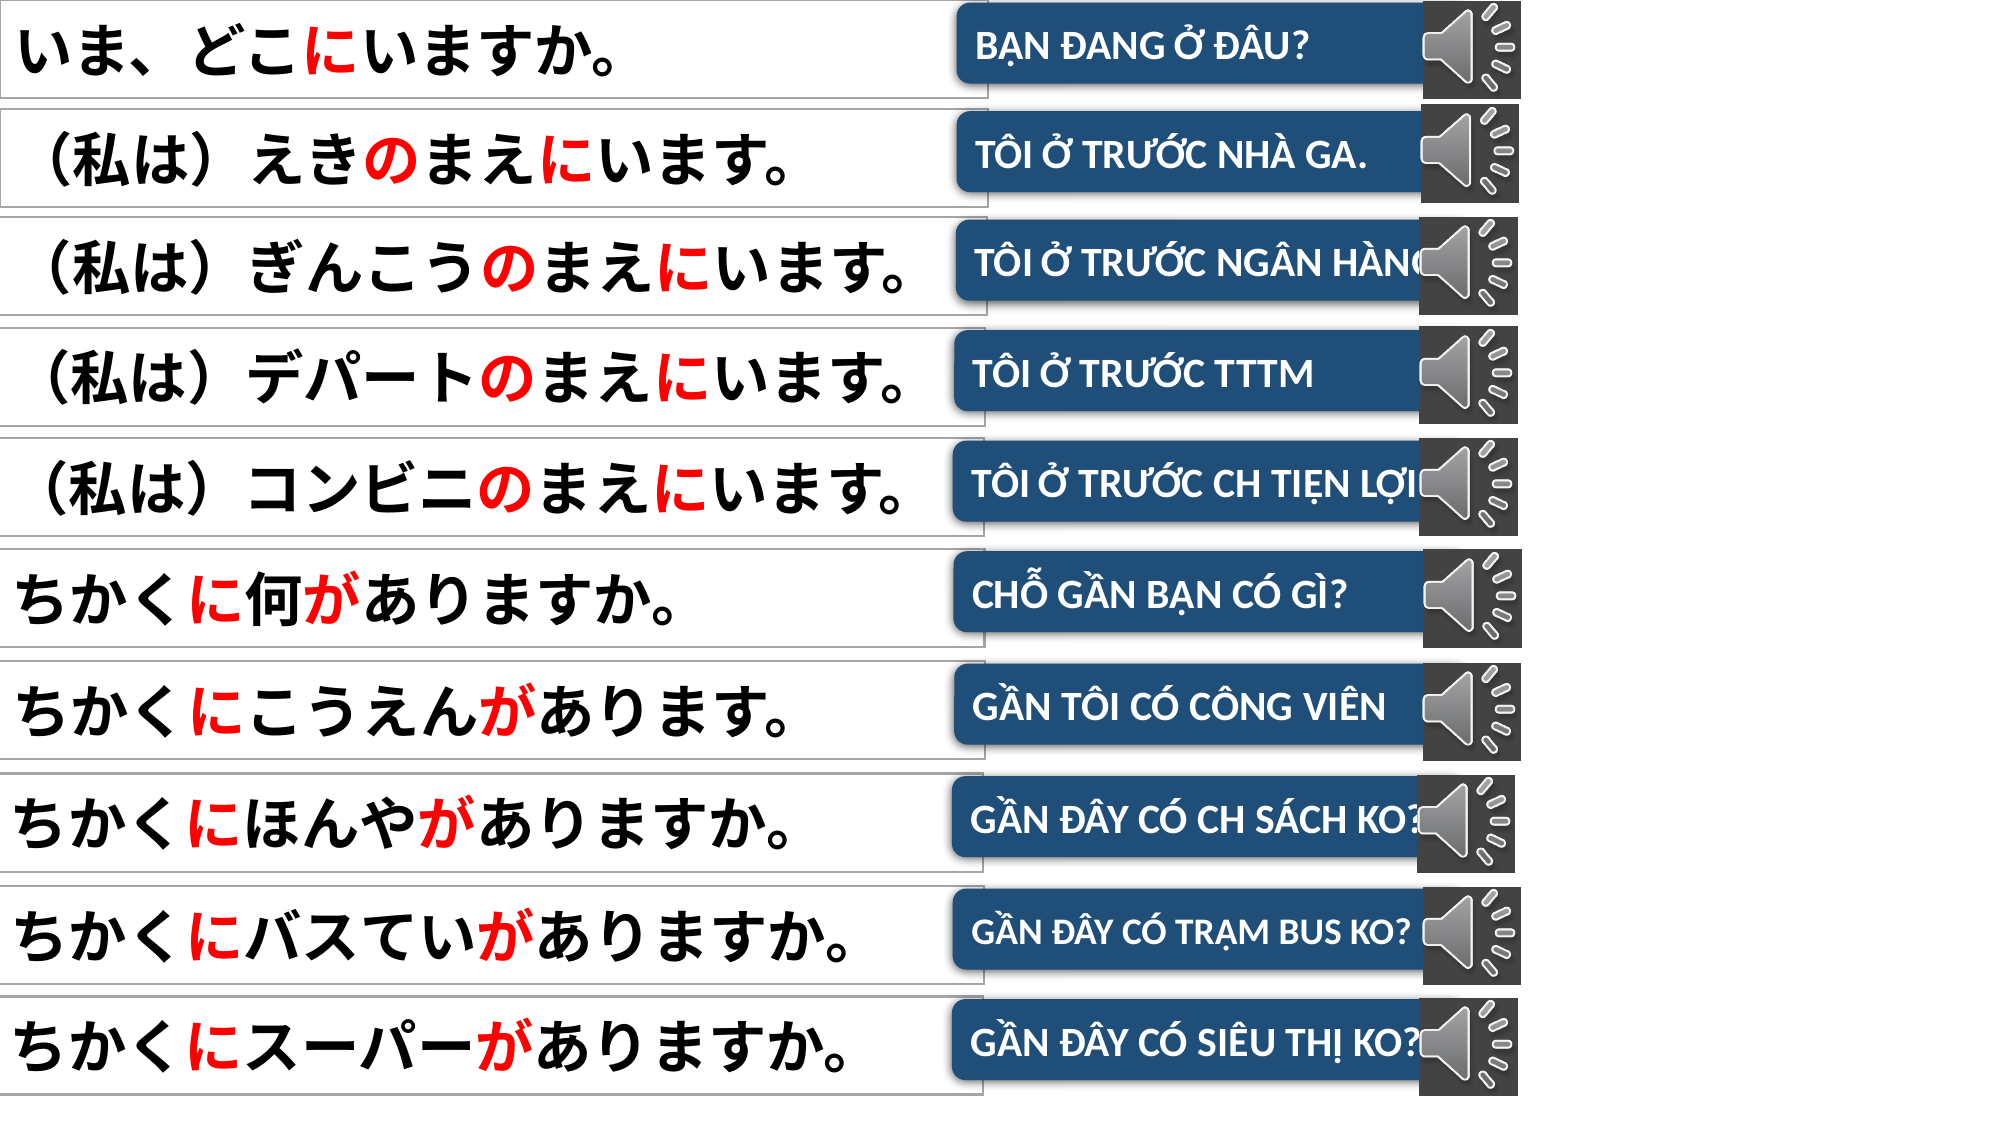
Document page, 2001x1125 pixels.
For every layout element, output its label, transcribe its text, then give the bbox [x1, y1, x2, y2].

text_box BẠN ĐANG Ở ĐÂU? [956, 2, 1421, 84]
text_box ちかくにこうえんがあります。 [0, 660, 986, 760]
picture [1421, 885, 1522, 986]
text_box TÔI Ở TRƯỚC TTTM [954, 330, 1418, 412]
text_box GẦN ĐÂY CÓ CH SÁCH KO? [951, 776, 1416, 858]
picture [1421, 0, 1522, 100]
text_box ちかくにバスていがありますか。 [0, 885, 985, 985]
text_box （私は）コンビニのまえにいます。 [0, 437, 985, 537]
text_box ちかくにスーパーがありますか。 [0, 995, 984, 1096]
text_box TÔI Ở TRƯỚC NGÂN HÀNG [955, 219, 1418, 301]
picture [1420, 103, 1521, 204]
picture [1418, 436, 1519, 537]
picture [1422, 548, 1523, 649]
picture [1418, 997, 1519, 1098]
text_box （私は）えきのまえにいます。 [0, 108, 989, 208]
text_box GẦN TÔI CÓ CÔNG VIÊN [954, 663, 1421, 745]
text_box GẦN ĐÂY CÓ SIÊU THỊ KO? [951, 999, 1418, 1081]
text_box ちかくに何がありますか。 [0, 548, 986, 648]
text_box （私は）ぎんこうのまえにいます。 [0, 216, 988, 316]
text_box （私は）デパートのまえにいます。 [0, 327, 986, 427]
picture [1418, 325, 1519, 426]
picture [1416, 774, 1517, 875]
picture [1421, 661, 1522, 762]
picture [1418, 215, 1519, 316]
text_box ちかくにほんやがありますか。 [0, 772, 984, 873]
text_box TÔI Ở TRƯỚC NHÀ GA. [956, 111, 1420, 193]
text_box GẦN ĐÂY CÓ TRẠM BUS KO? [952, 888, 1421, 970]
text_box いま、どこにいますか。 [0, 0, 989, 99]
text_box CHỖ GẦN BẠN CÓ GÌ? [953, 551, 1422, 633]
text_box TÔI Ở TRƯỚC CH TIỆN LỢI [952, 440, 1418, 522]
